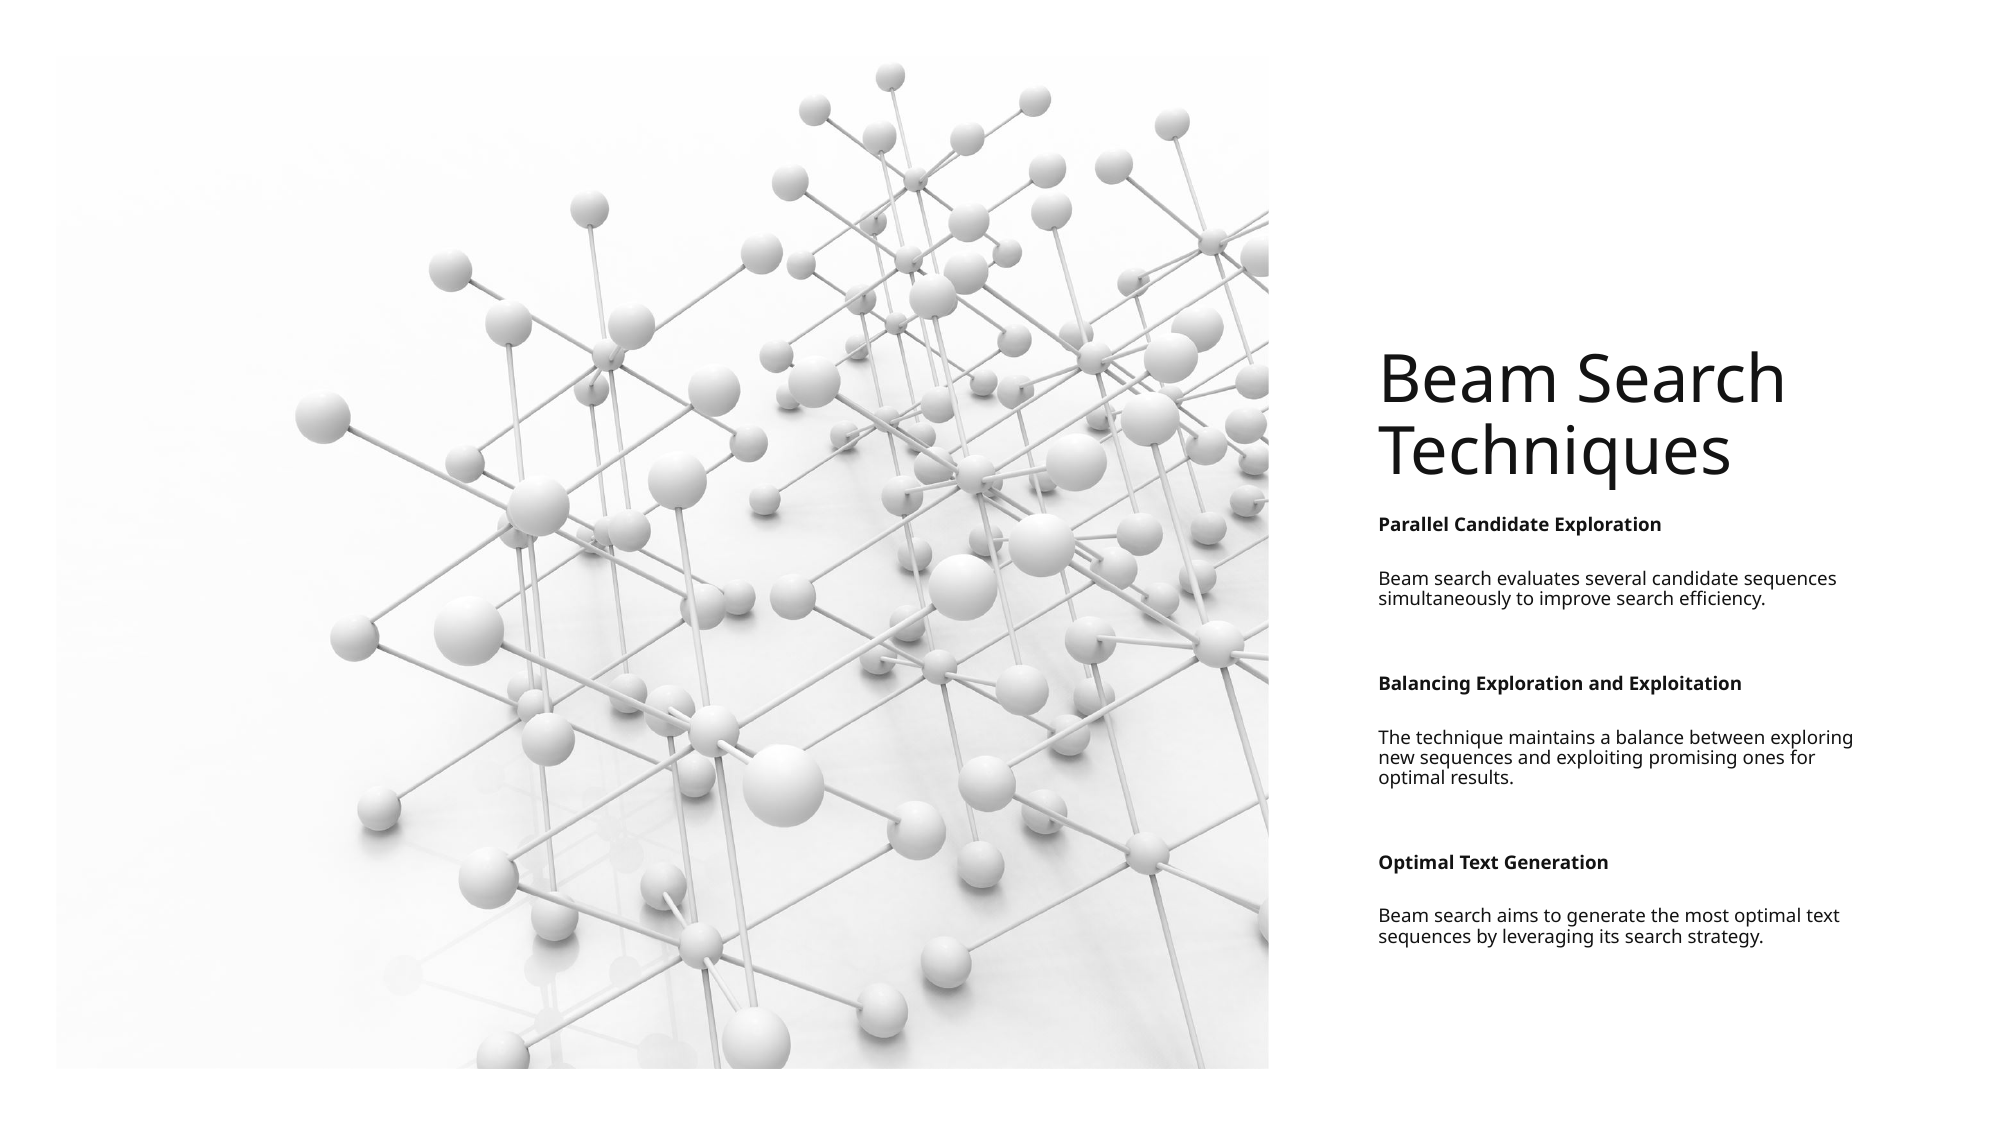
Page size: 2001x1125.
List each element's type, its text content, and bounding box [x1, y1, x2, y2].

text_box Parallel Candidate Exploration Beam search evaluates several candidate sequences simultaneously to improve search efficiency. Balancing Exploration and Exploitation The technique maintains a balance between exploring new sequences and exploiting promising ones for optimal results. Optimal Text Generation Beam search aims to generate the most optimal text sequences by leveraging its search strategy. [1363, 508, 1901, 993]
picture [56, 56, 1269, 1069]
title Beam Search Techniques [1363, 176, 1901, 497]
